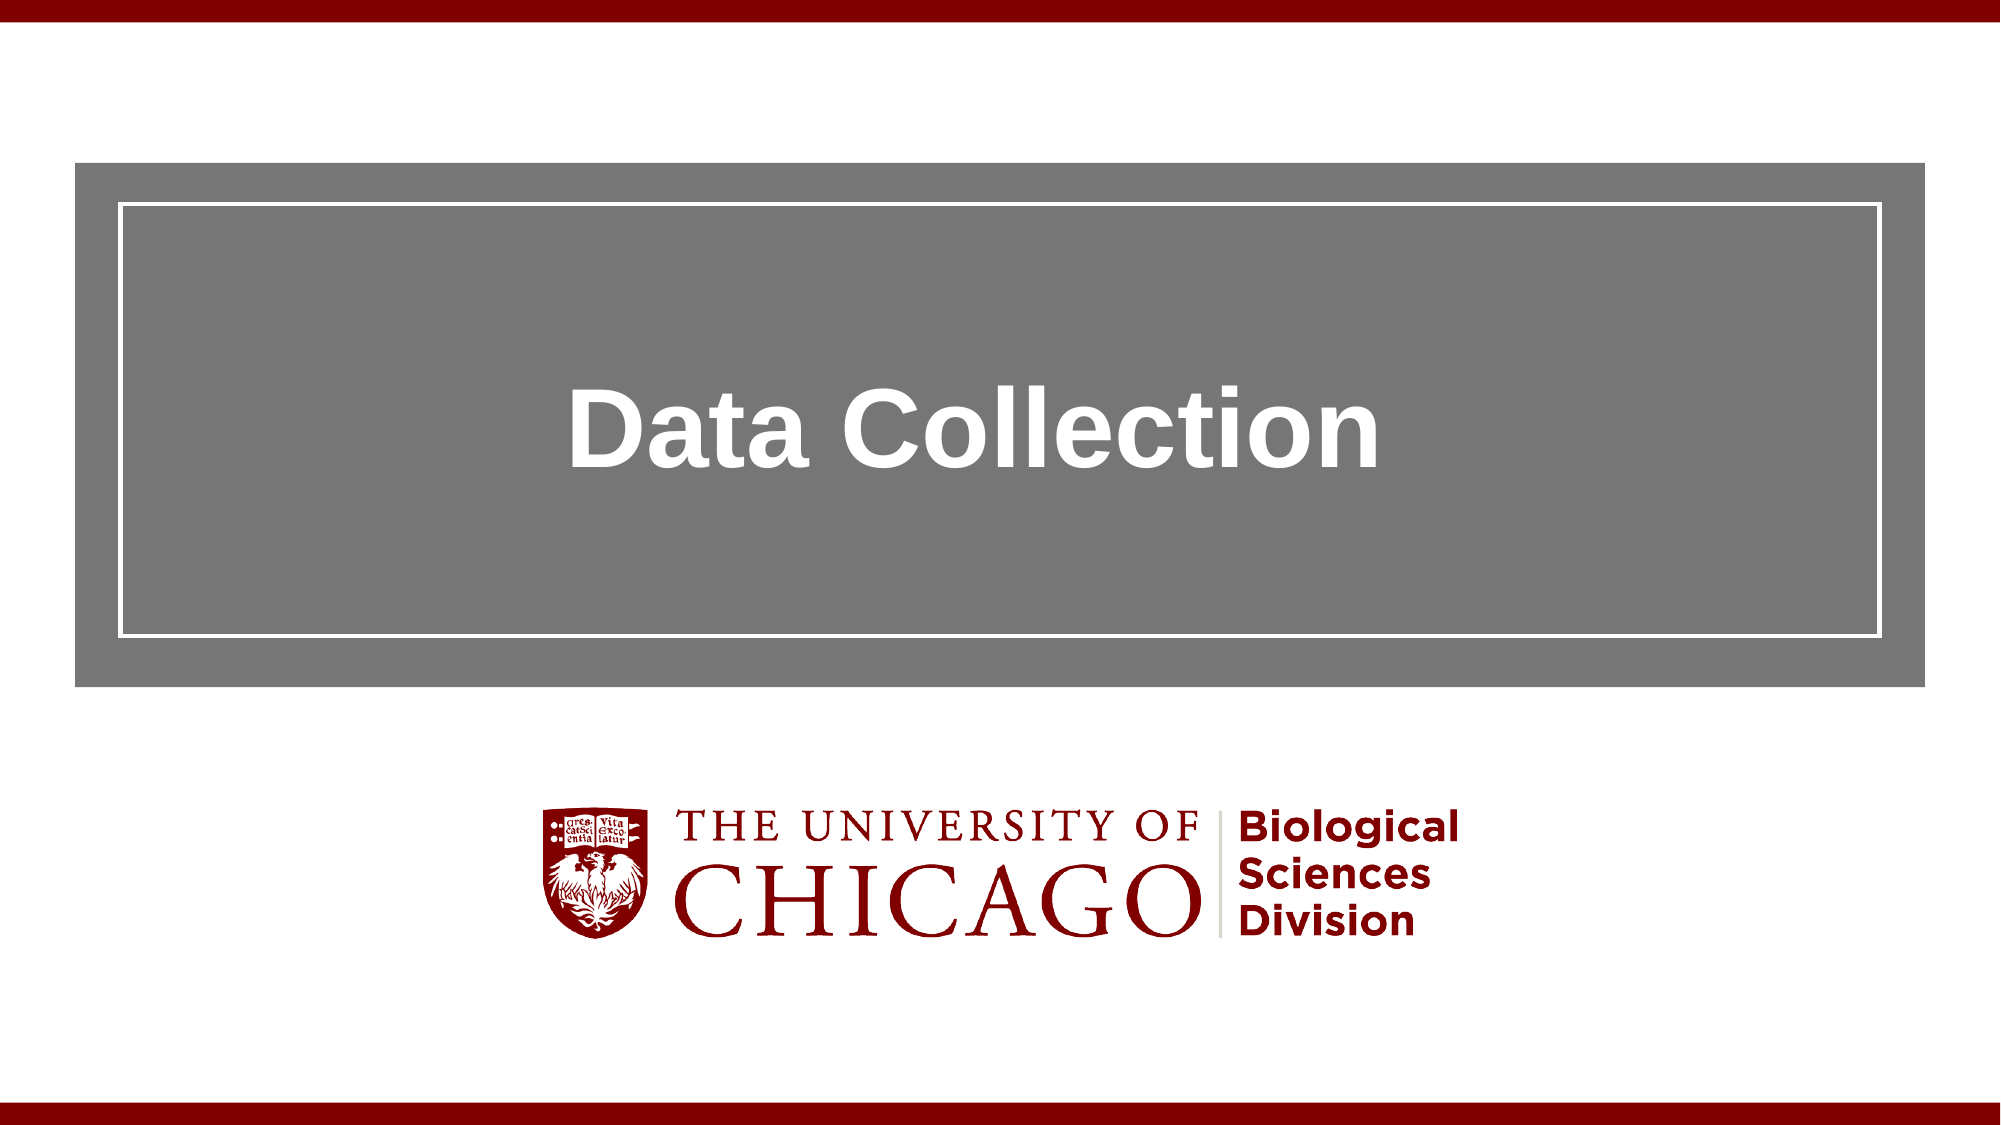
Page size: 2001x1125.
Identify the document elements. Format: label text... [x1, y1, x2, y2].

picture [543, 807, 1457, 939]
list Data Collection [119, 205, 1875, 639]
